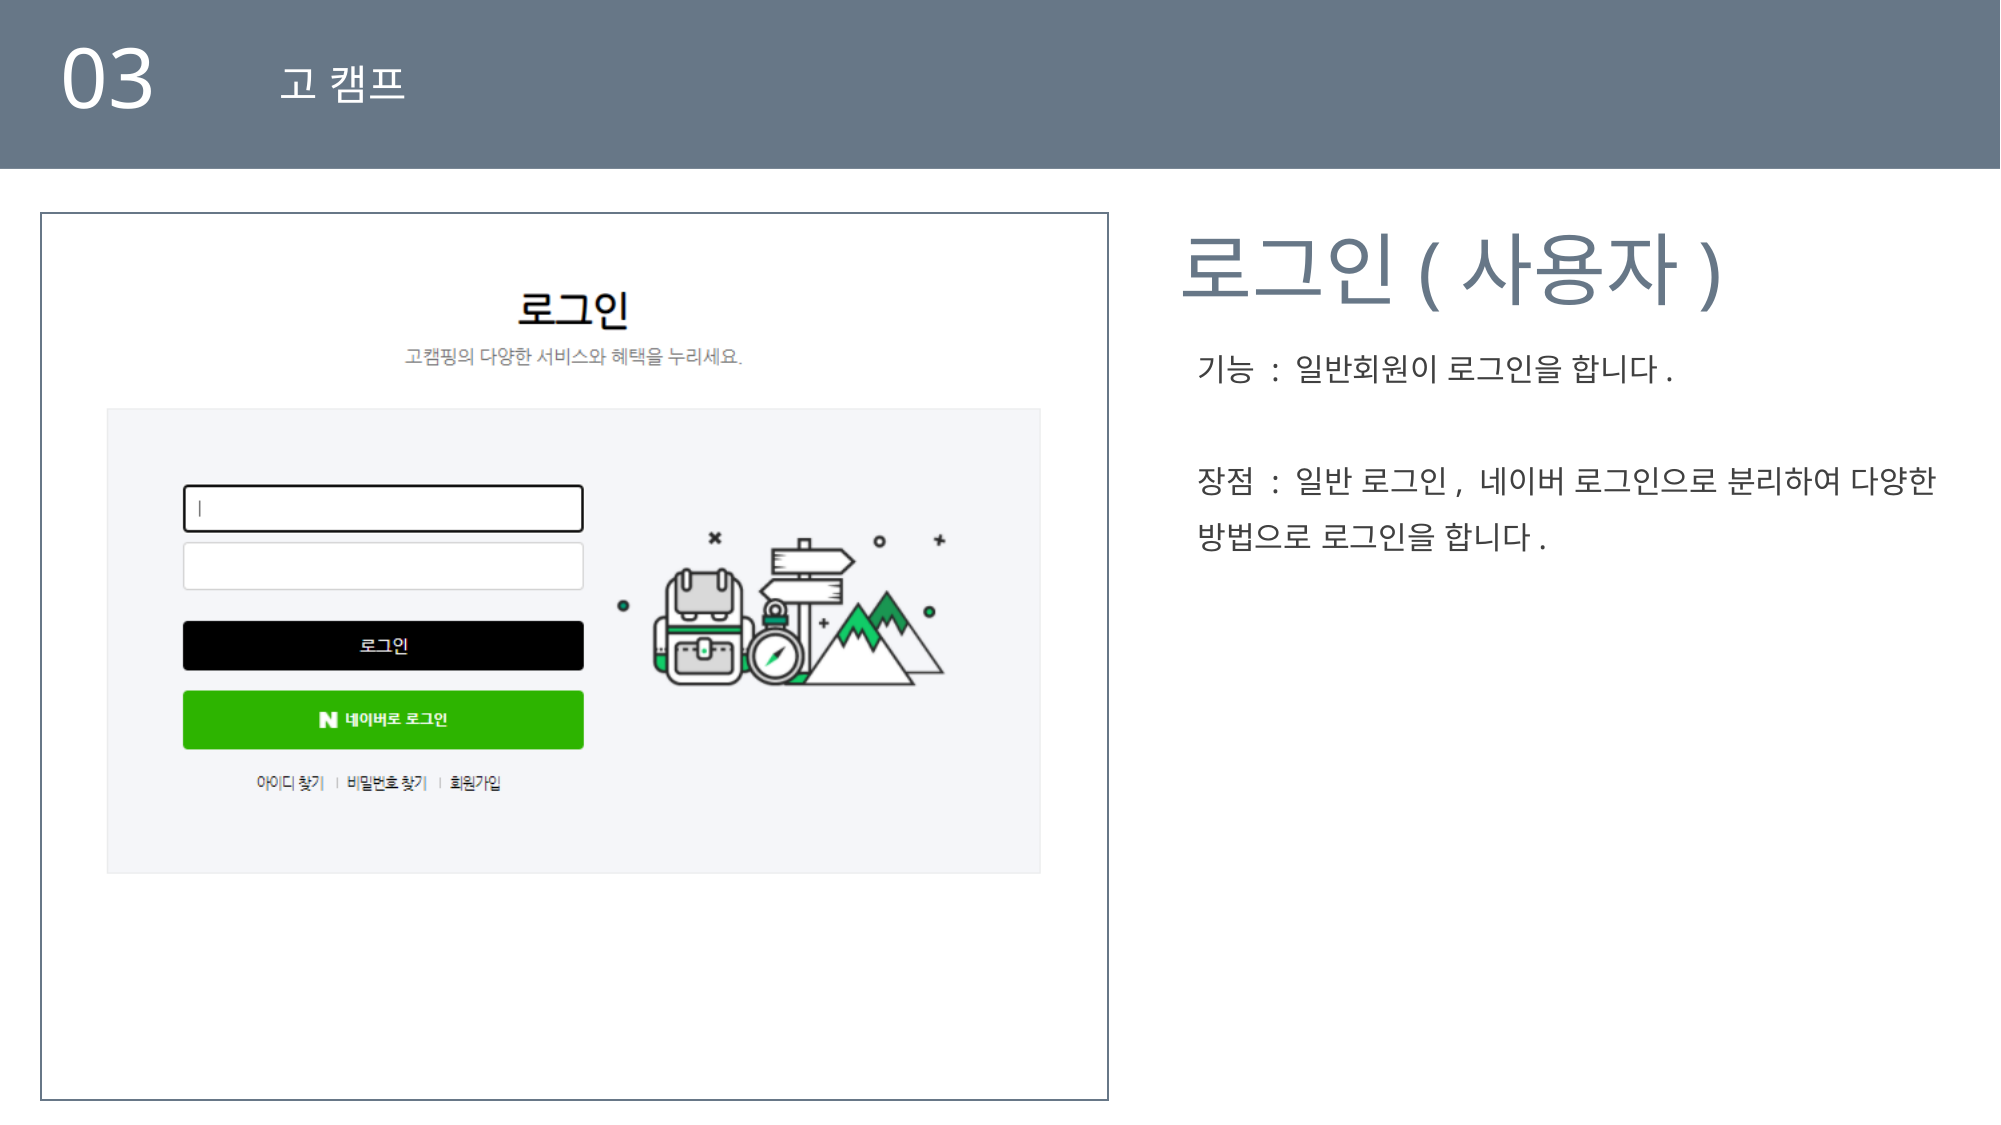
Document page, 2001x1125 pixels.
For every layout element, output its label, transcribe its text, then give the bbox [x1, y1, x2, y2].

text_box 로그인(사용자) [1165, 213, 1738, 323]
text_box [40, 212, 1109, 1101]
picture [99, 268, 1049, 890]
text_box 고 캠프 [264, 51, 422, 117]
text_box 기능 : 일반회원이 로그인을 합니다. 장점 : 일반 로그인, 네이버 로그인으로 분리하여 다양한 방법으로 로그인을 합니다. [1182, 324, 1953, 564]
text_box 03 [45, 17, 171, 133]
text_box [0, 0, 2000, 170]
